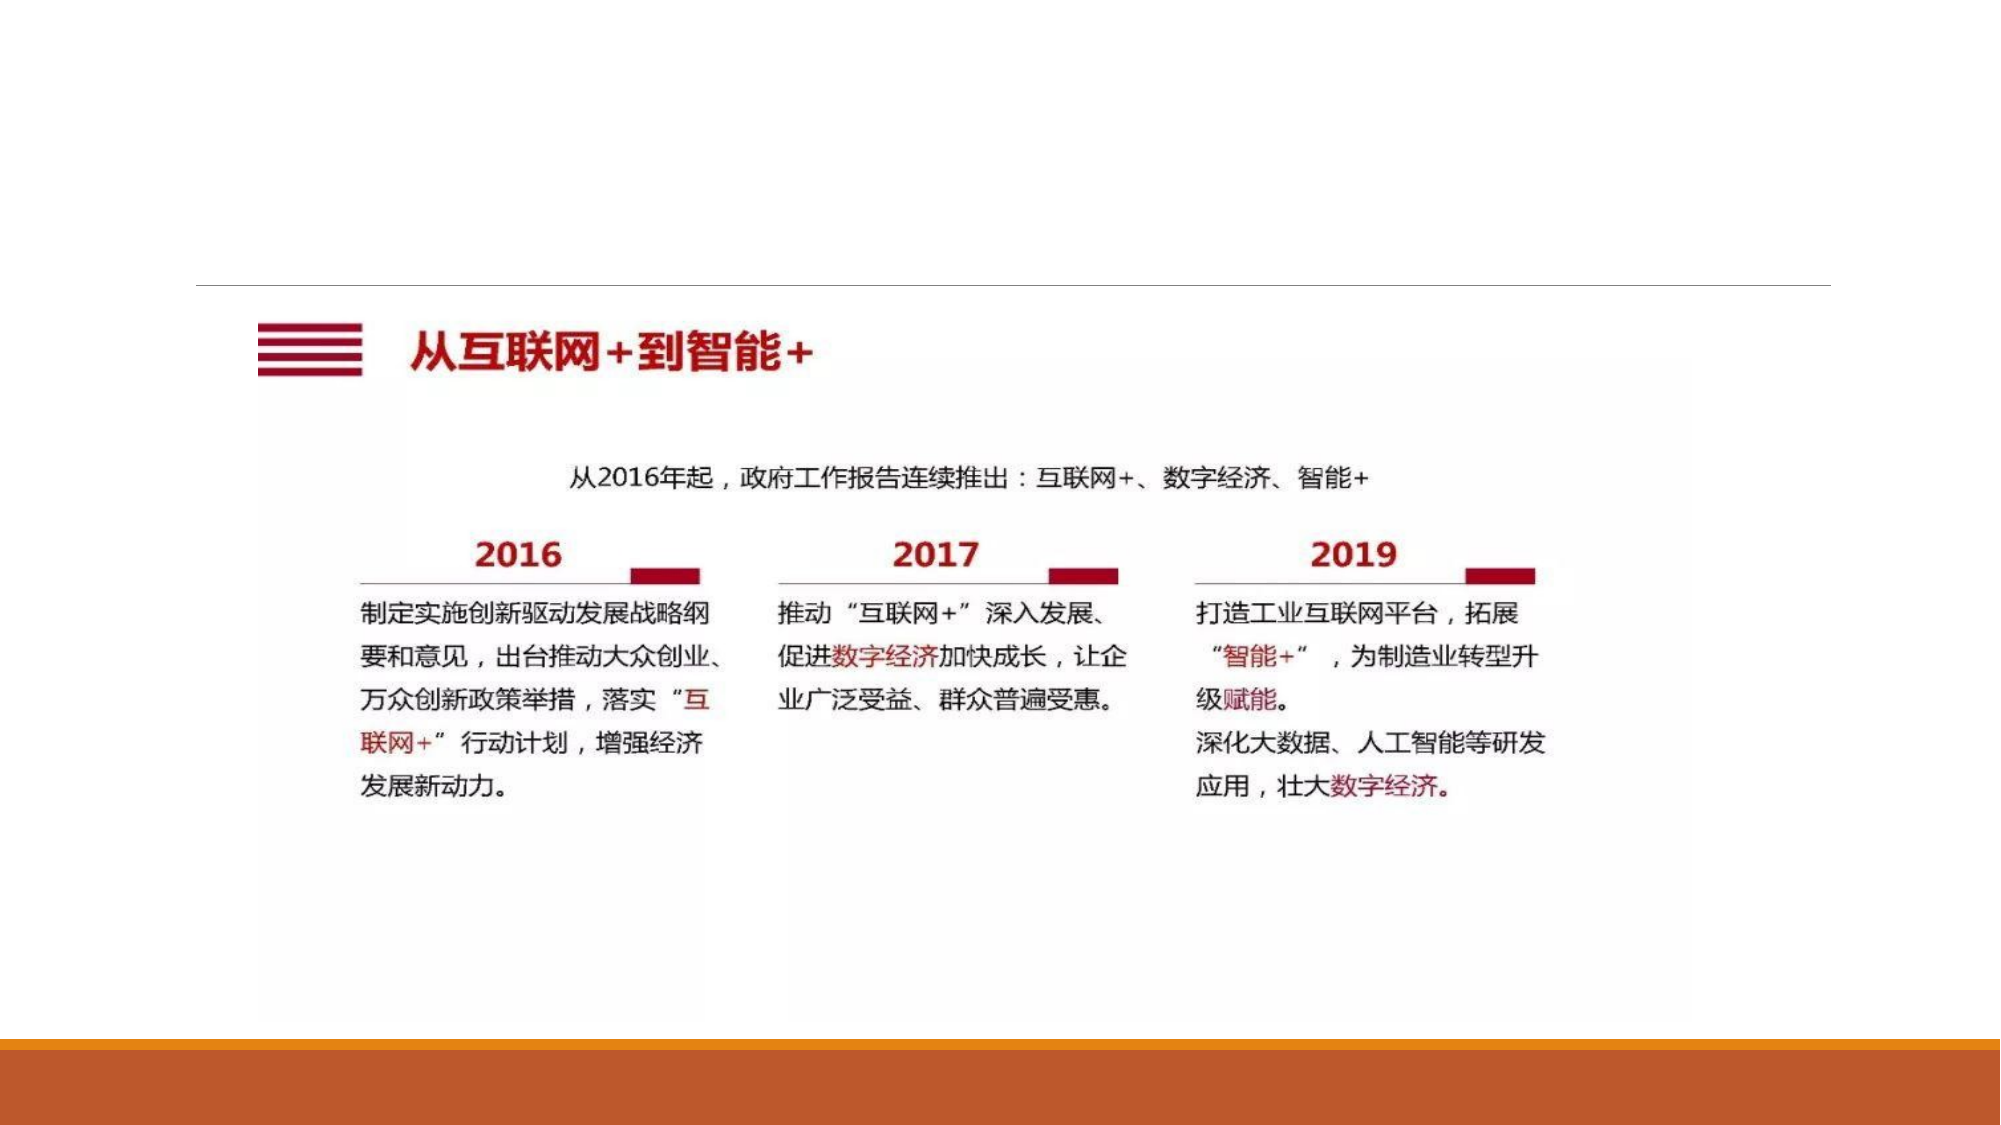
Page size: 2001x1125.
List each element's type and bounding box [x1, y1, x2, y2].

text_box [258, 302, 1692, 1022]
